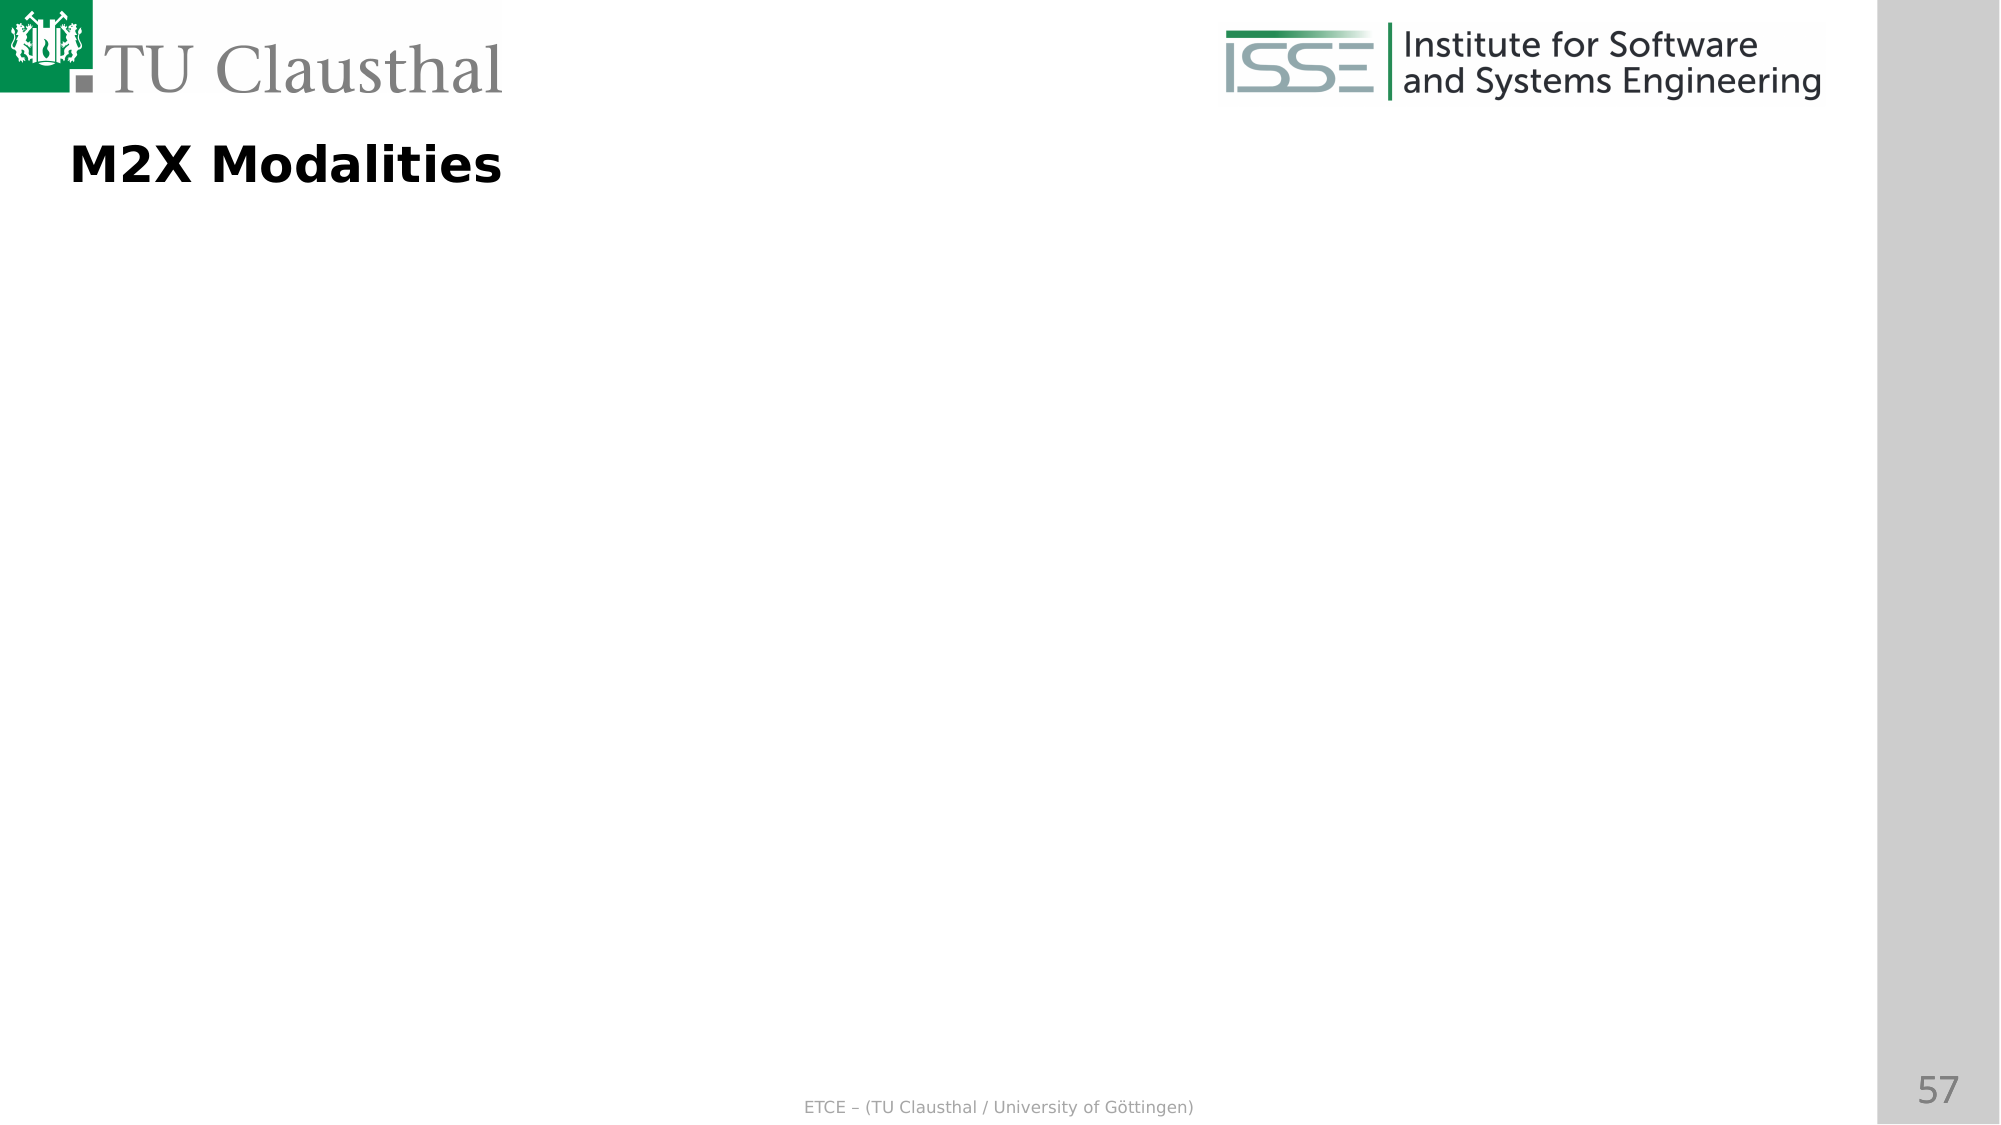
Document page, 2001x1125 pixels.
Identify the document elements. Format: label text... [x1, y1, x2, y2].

picture [1218, 22, 1826, 107]
text_box M2X Modalities [54, 125, 1819, 208]
picture [0, 0, 502, 93]
